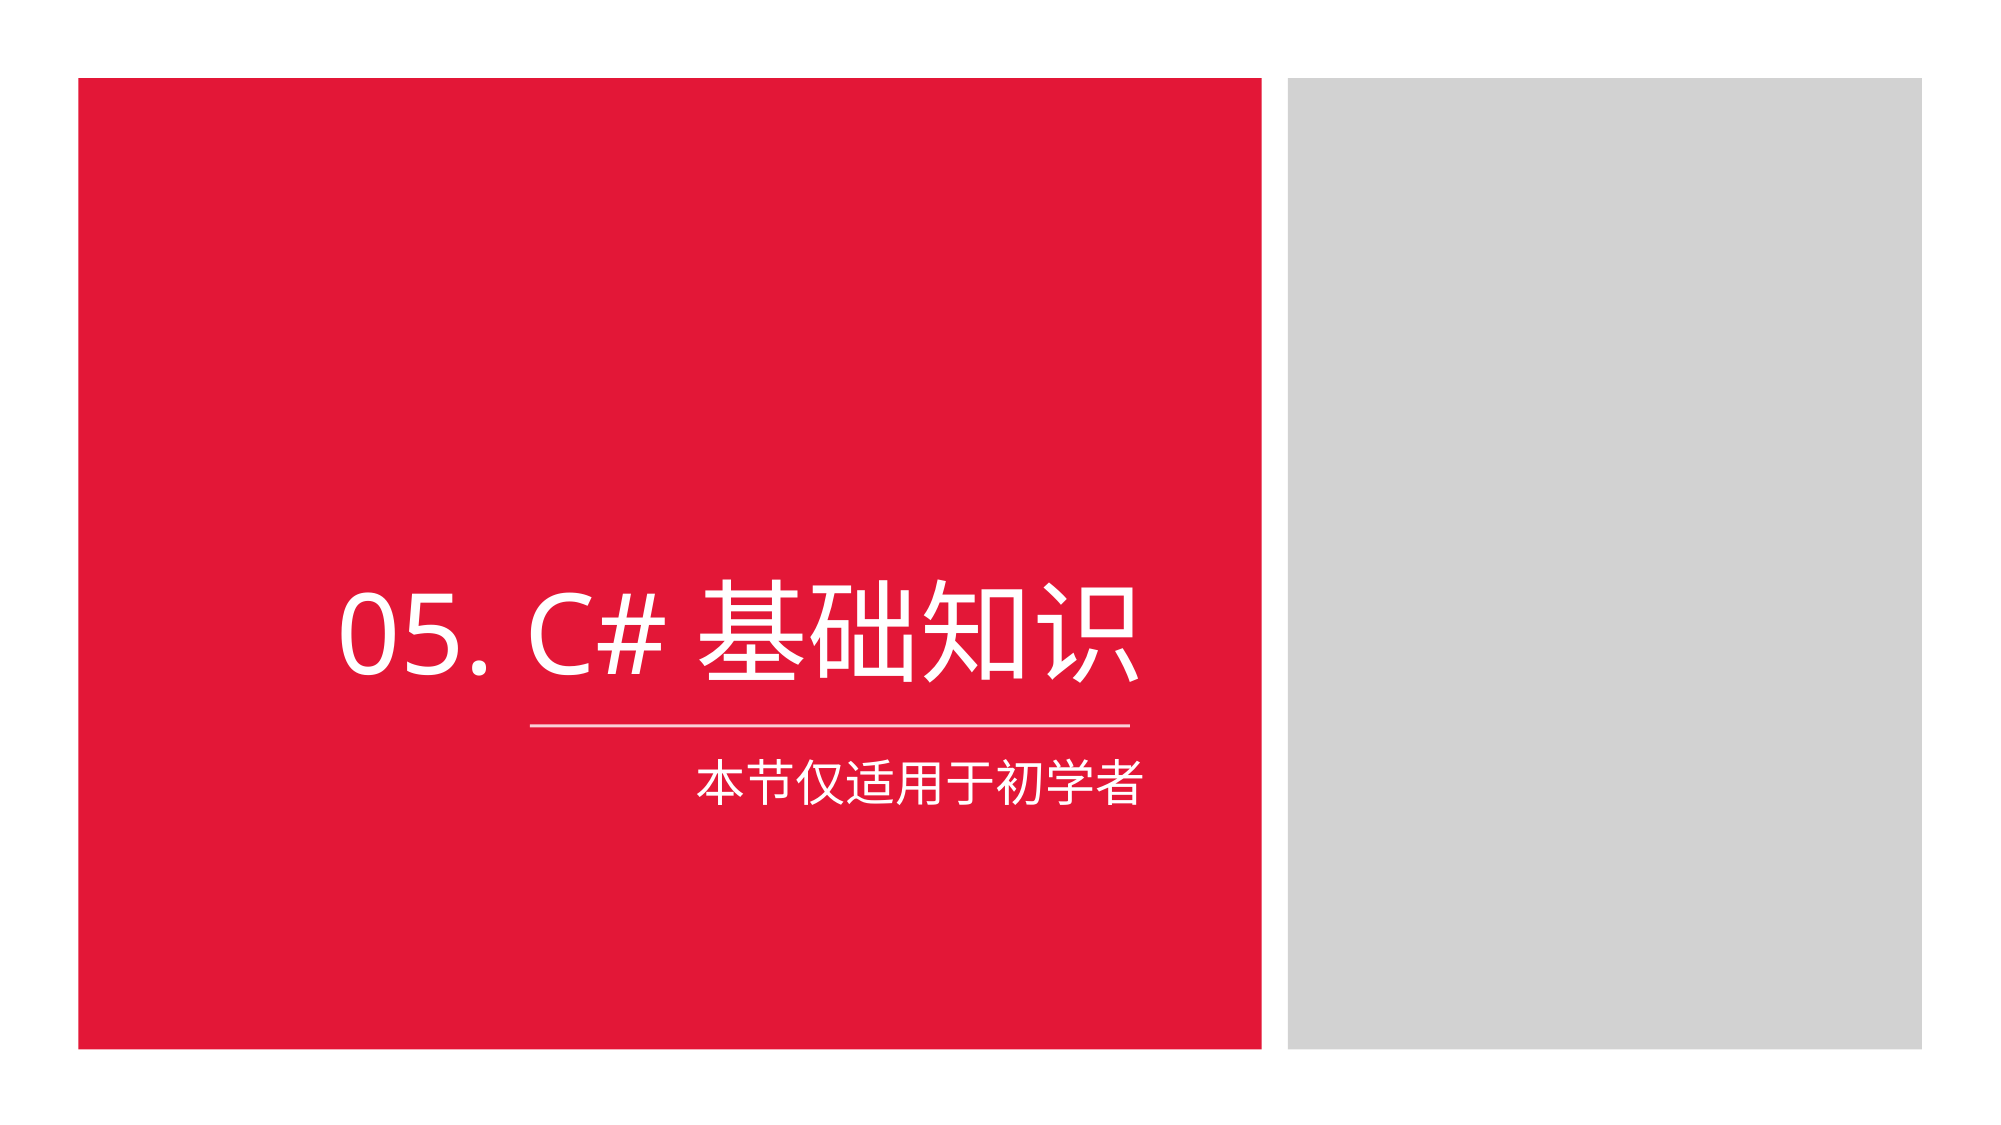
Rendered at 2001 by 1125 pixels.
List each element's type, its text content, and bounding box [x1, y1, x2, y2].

subtitle 本节仅适用于初学者 [183, 751, 1161, 956]
title 05. C#基础知识 [183, 208, 1161, 707]
text_box [78, 78, 1262, 1050]
text_box [1287, 77, 1923, 1050]
